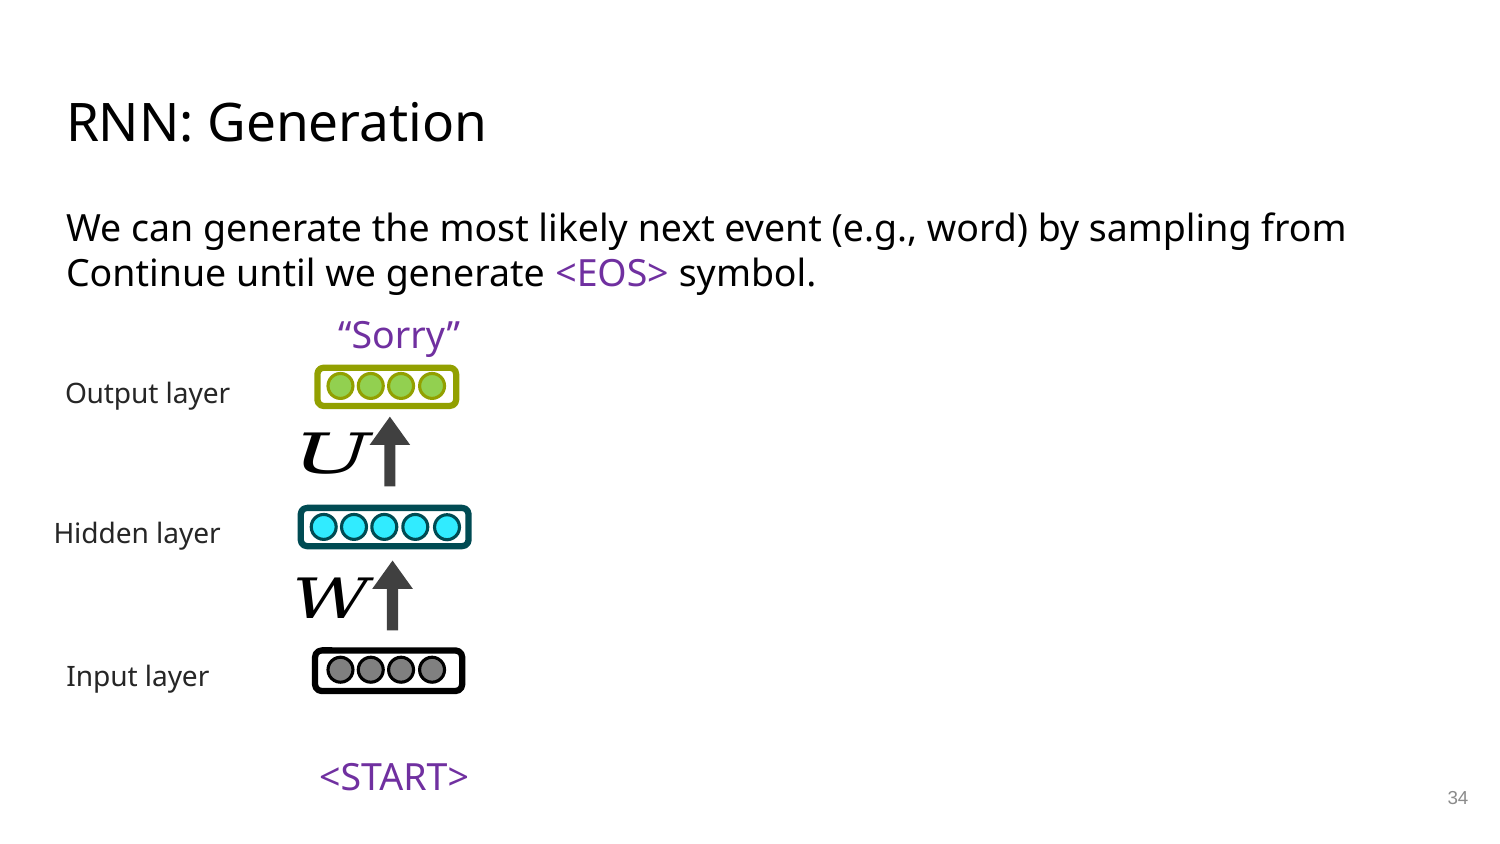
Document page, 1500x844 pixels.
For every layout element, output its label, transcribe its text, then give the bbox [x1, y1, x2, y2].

text_box <START> [282, 738, 481, 801]
text_box [325, 655, 356, 685]
text_box “Sorry” [320, 296, 472, 359]
title RNN: Generation [51, 72, 1449, 167]
text_box [417, 655, 447, 685]
text_box [367, 414, 413, 489]
text_box [339, 512, 369, 542]
text_box [432, 512, 462, 542]
text_box Hidden layer [18, 502, 232, 561]
text_box [370, 558, 415, 633]
text_box [369, 512, 399, 542]
text_box [298, 505, 471, 549]
text_box [356, 655, 386, 685]
slide_number 34 [1389, 764, 1480, 830]
text_box [400, 512, 430, 542]
text_box [386, 655, 416, 685]
text_box [309, 512, 339, 542]
text_box Input layer [32, 645, 221, 704]
text_box [312, 648, 465, 694]
text_box [306, 218, 1238, 298]
text_box [315, 365, 459, 409]
text_box Output layer [29, 363, 242, 422]
